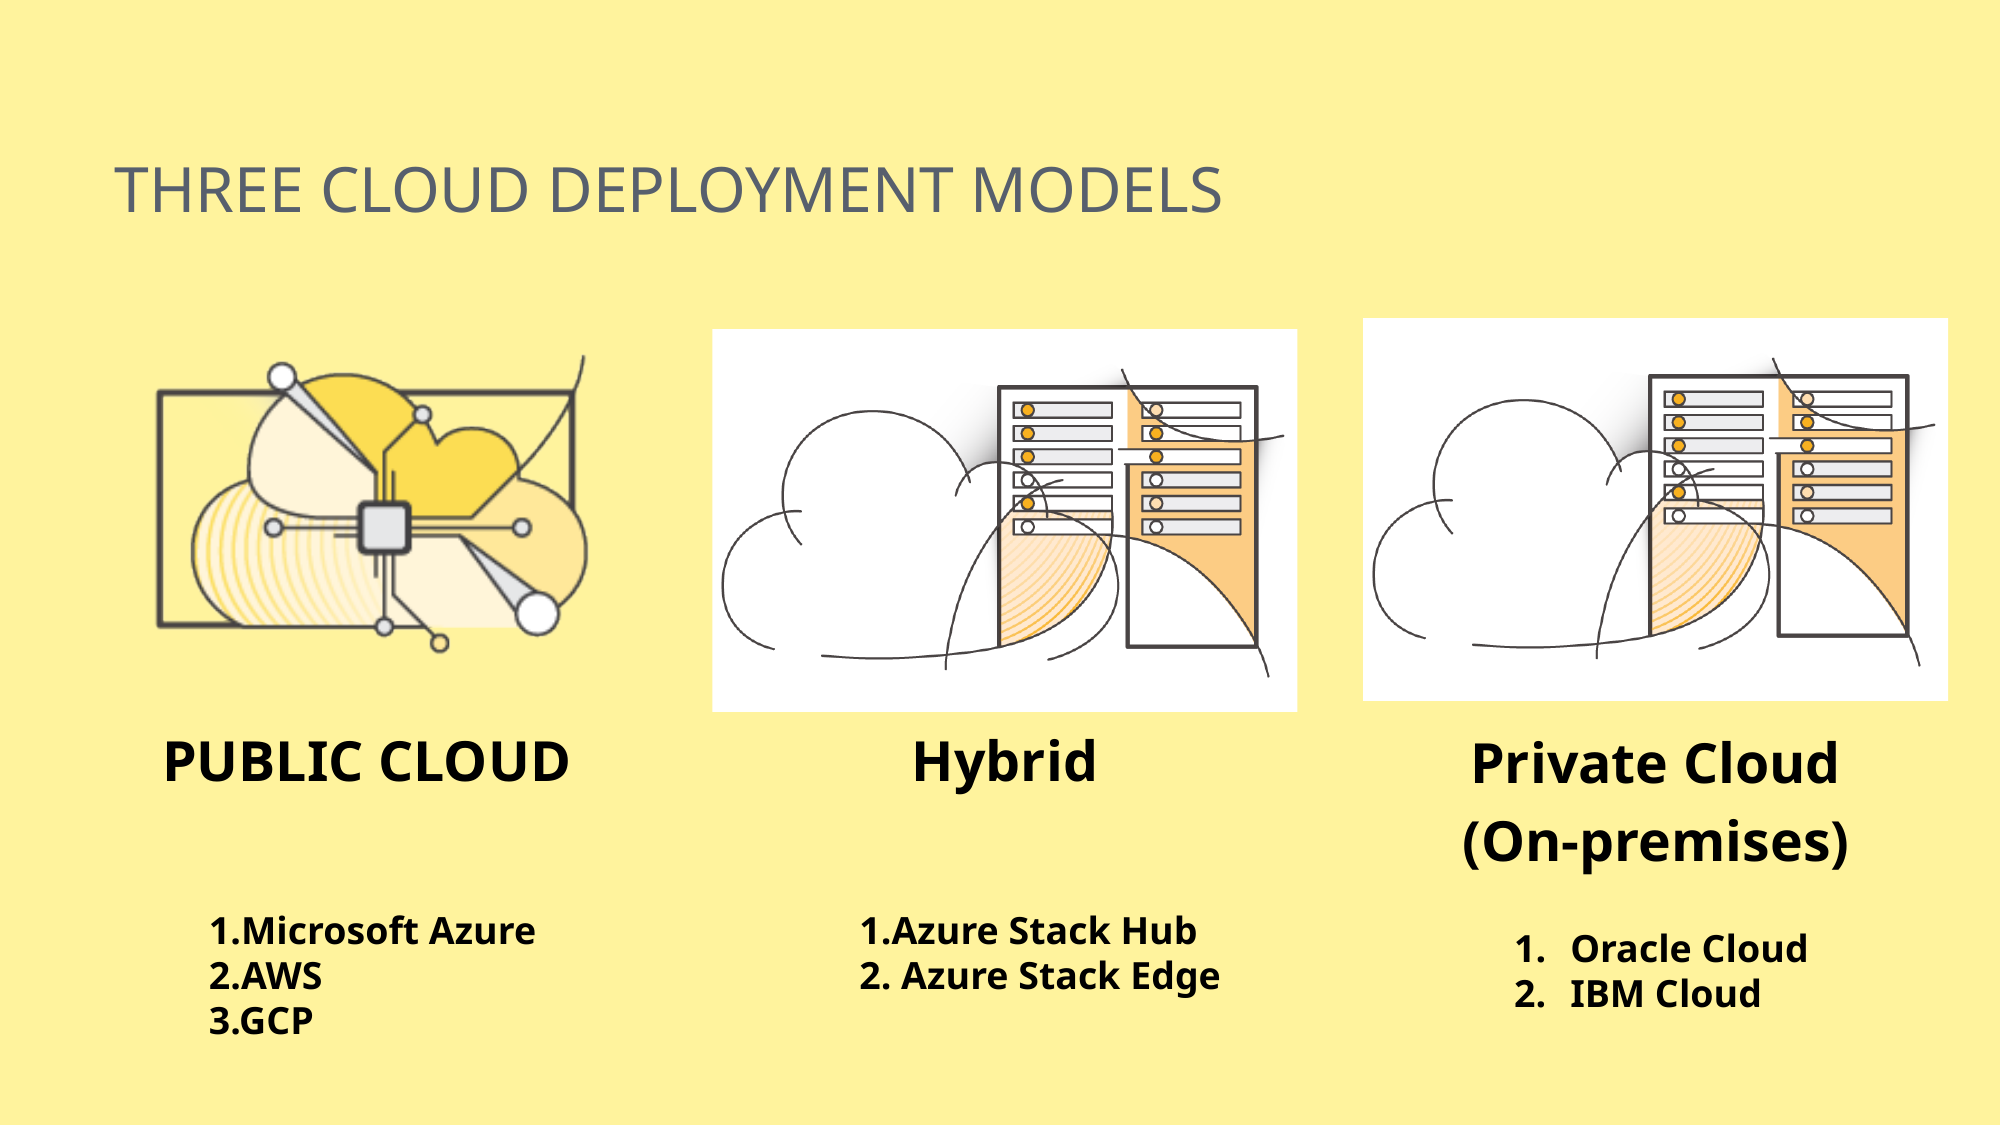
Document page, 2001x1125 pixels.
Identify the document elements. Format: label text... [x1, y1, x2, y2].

text_box 1.Azure Stack Hub 2. Azure Stack Edge [844, 899, 1237, 1005]
title Three Cloud Deployment Models [99, 45, 1734, 233]
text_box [85, 285, 1298, 806]
picture [1362, 318, 1949, 702]
text_box 1.Microsoft Azure 2.AWS 3.GCP [194, 899, 552, 1050]
text_box Oracle Cloud IBM Cloud [1499, 917, 1824, 1023]
text_box Private Cloud (On-premises) [1424, 717, 1887, 806]
